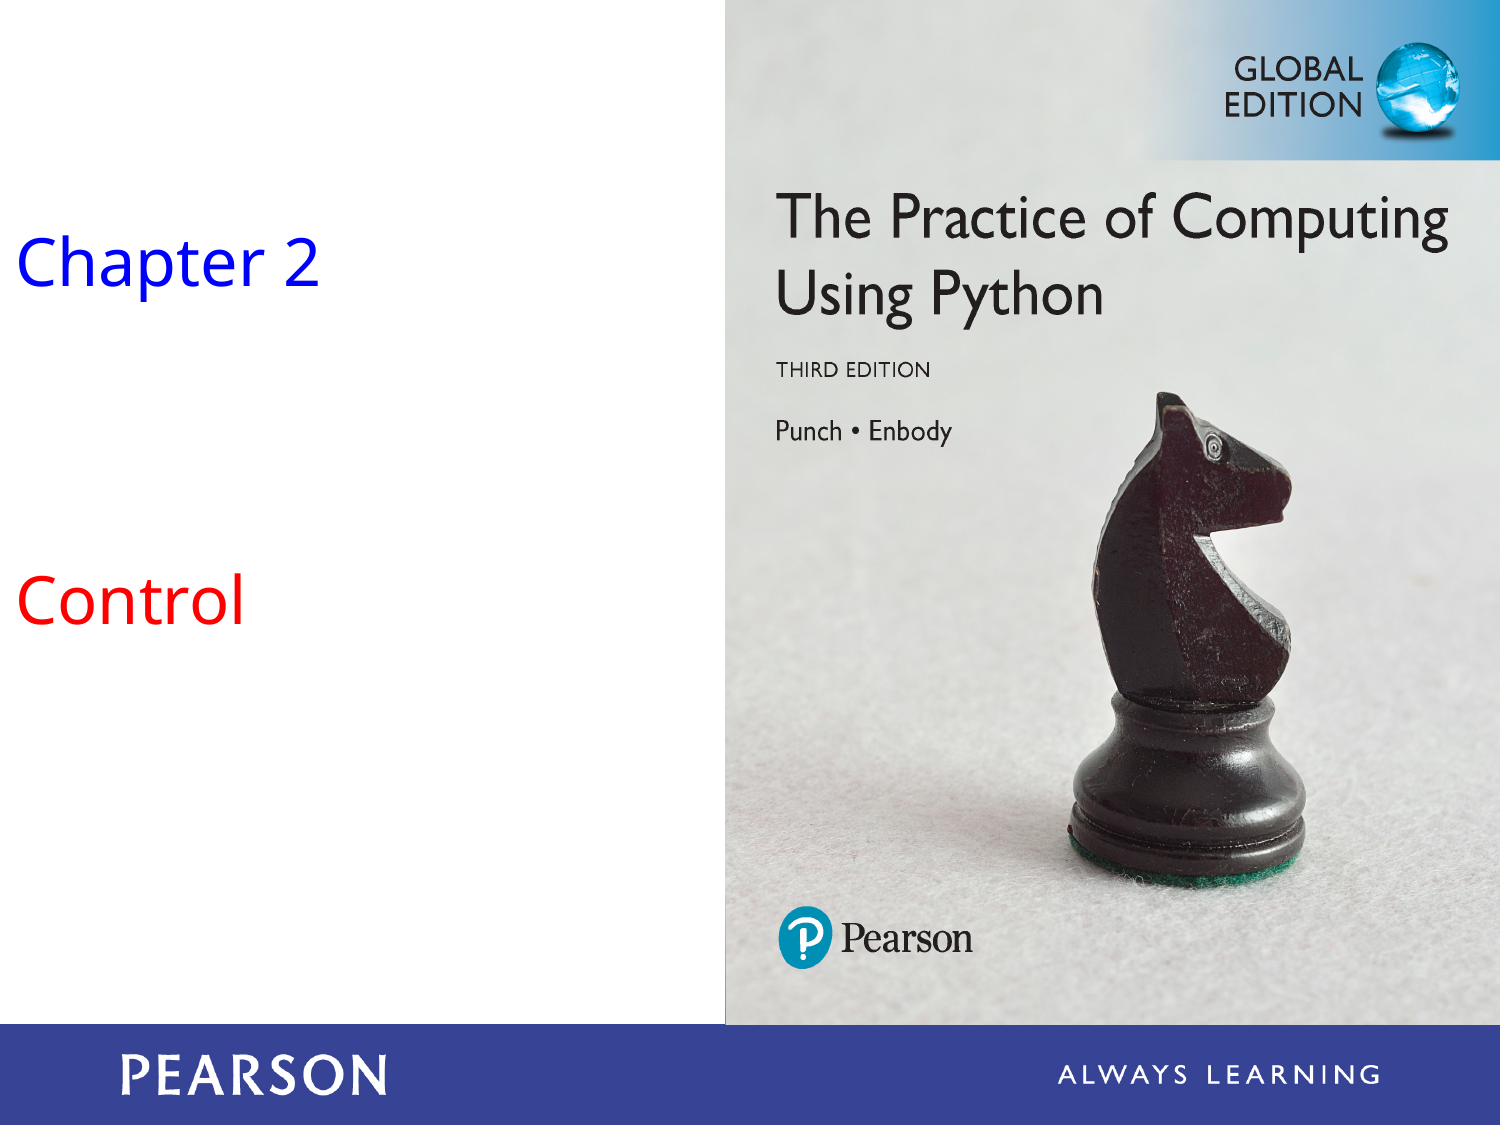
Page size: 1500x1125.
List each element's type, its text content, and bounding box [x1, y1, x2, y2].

list Chapter 2 [0, 212, 725, 325]
picture [0, 0, 1500, 1125]
list Control [0, 549, 726, 838]
